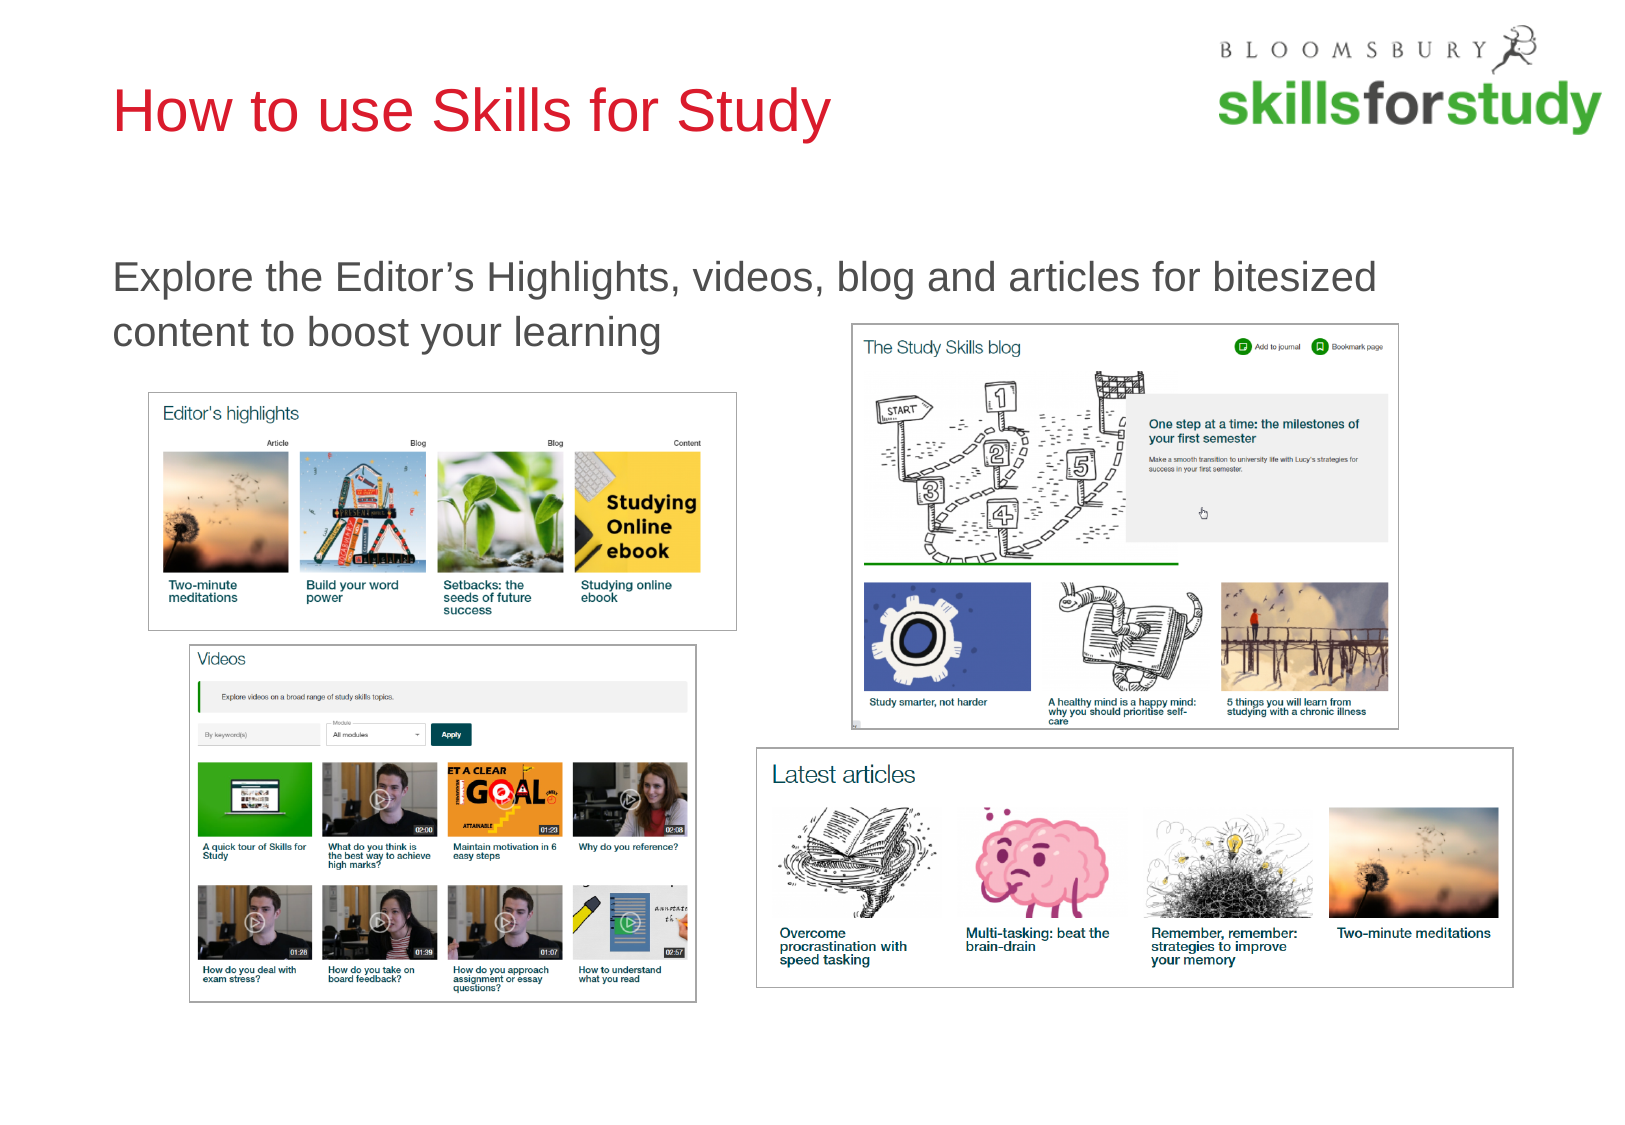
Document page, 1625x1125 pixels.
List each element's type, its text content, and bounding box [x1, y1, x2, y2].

picture [852, 324, 1398, 729]
picture [1218, 25, 1602, 135]
picture [148, 392, 737, 631]
picture [190, 645, 696, 1002]
picture [756, 748, 1513, 987]
list Explore the Editor’s Highlights, videos, blog and articles for bitesized content to boost your learning [112, 245, 1512, 359]
title How to use Skills for Study [112, 70, 1512, 156]
